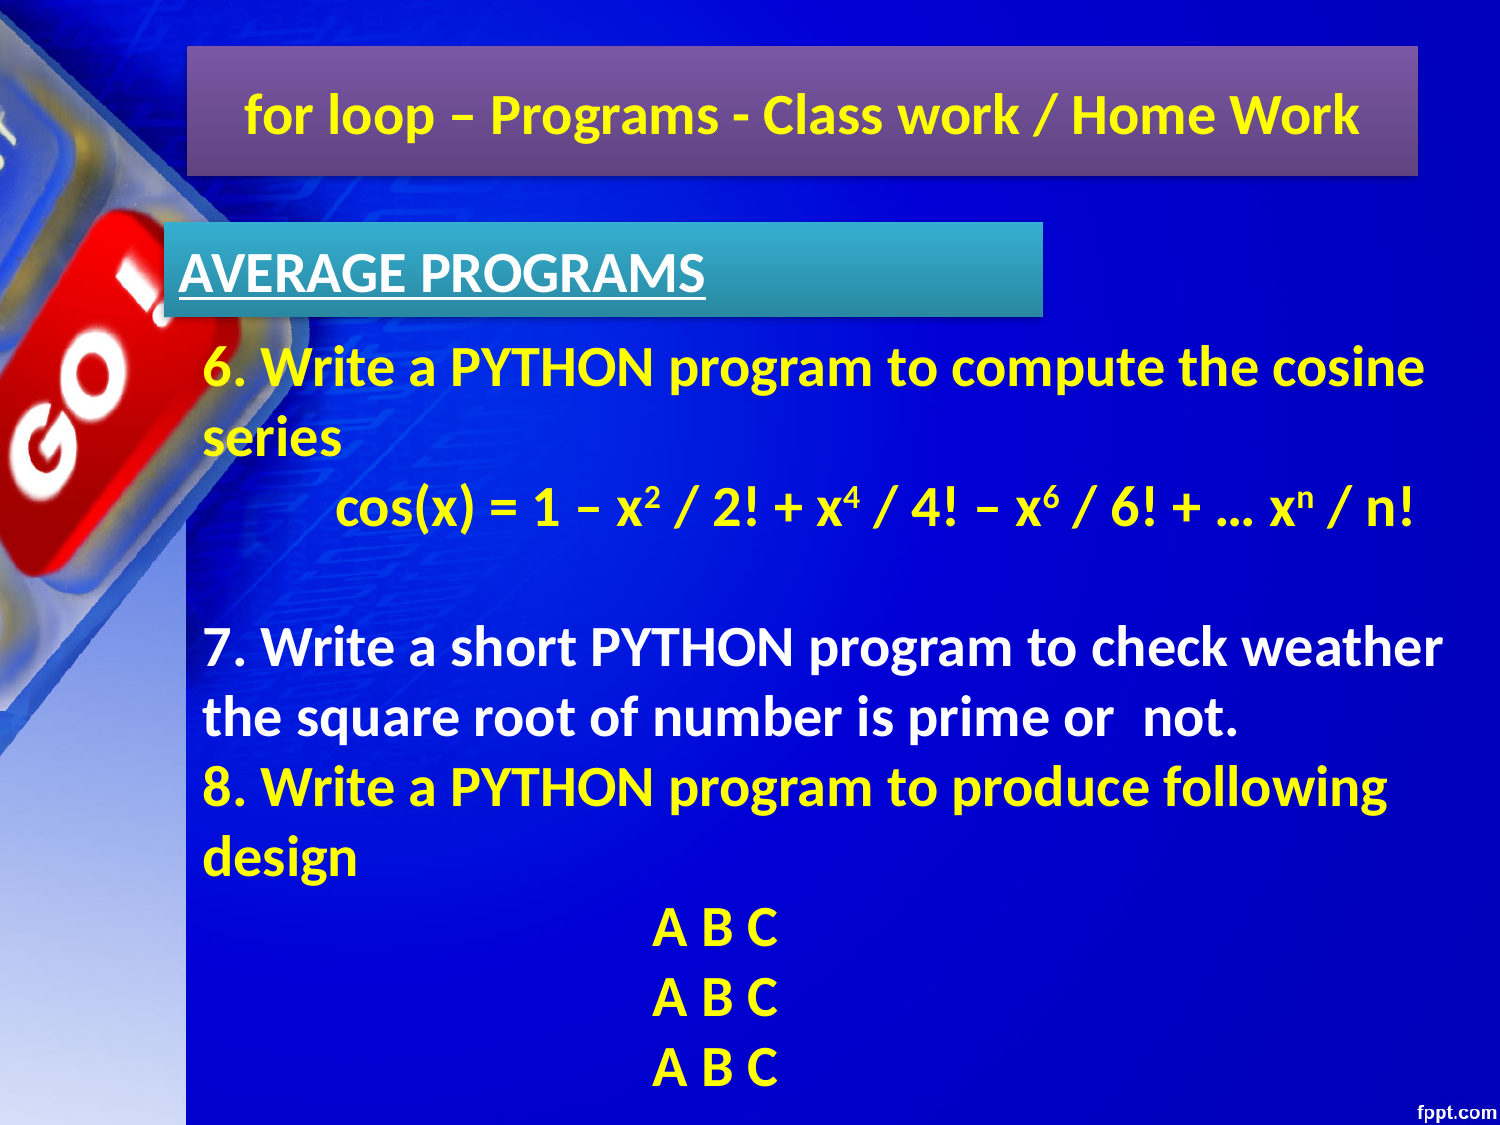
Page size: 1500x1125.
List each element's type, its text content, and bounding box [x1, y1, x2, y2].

picture [0, 0, 1500, 1125]
text_box for loop – Programs - Class work / Home Work [187, 46, 1418, 176]
text_box AVERAGE PROGRAMS [164, 222, 1043, 317]
text_box 6. Write a PYTHON program to compute the cosine series cos(x) = 1 – x2 / 2! + x4 / 4! – x6 / 6! + … xn / n! 7. Write a short PYTHON program to check weather the square root of number is prime or not. 8. Write a PYTHON program to produce following design A B C A B C A B C [187, 320, 1465, 1105]
